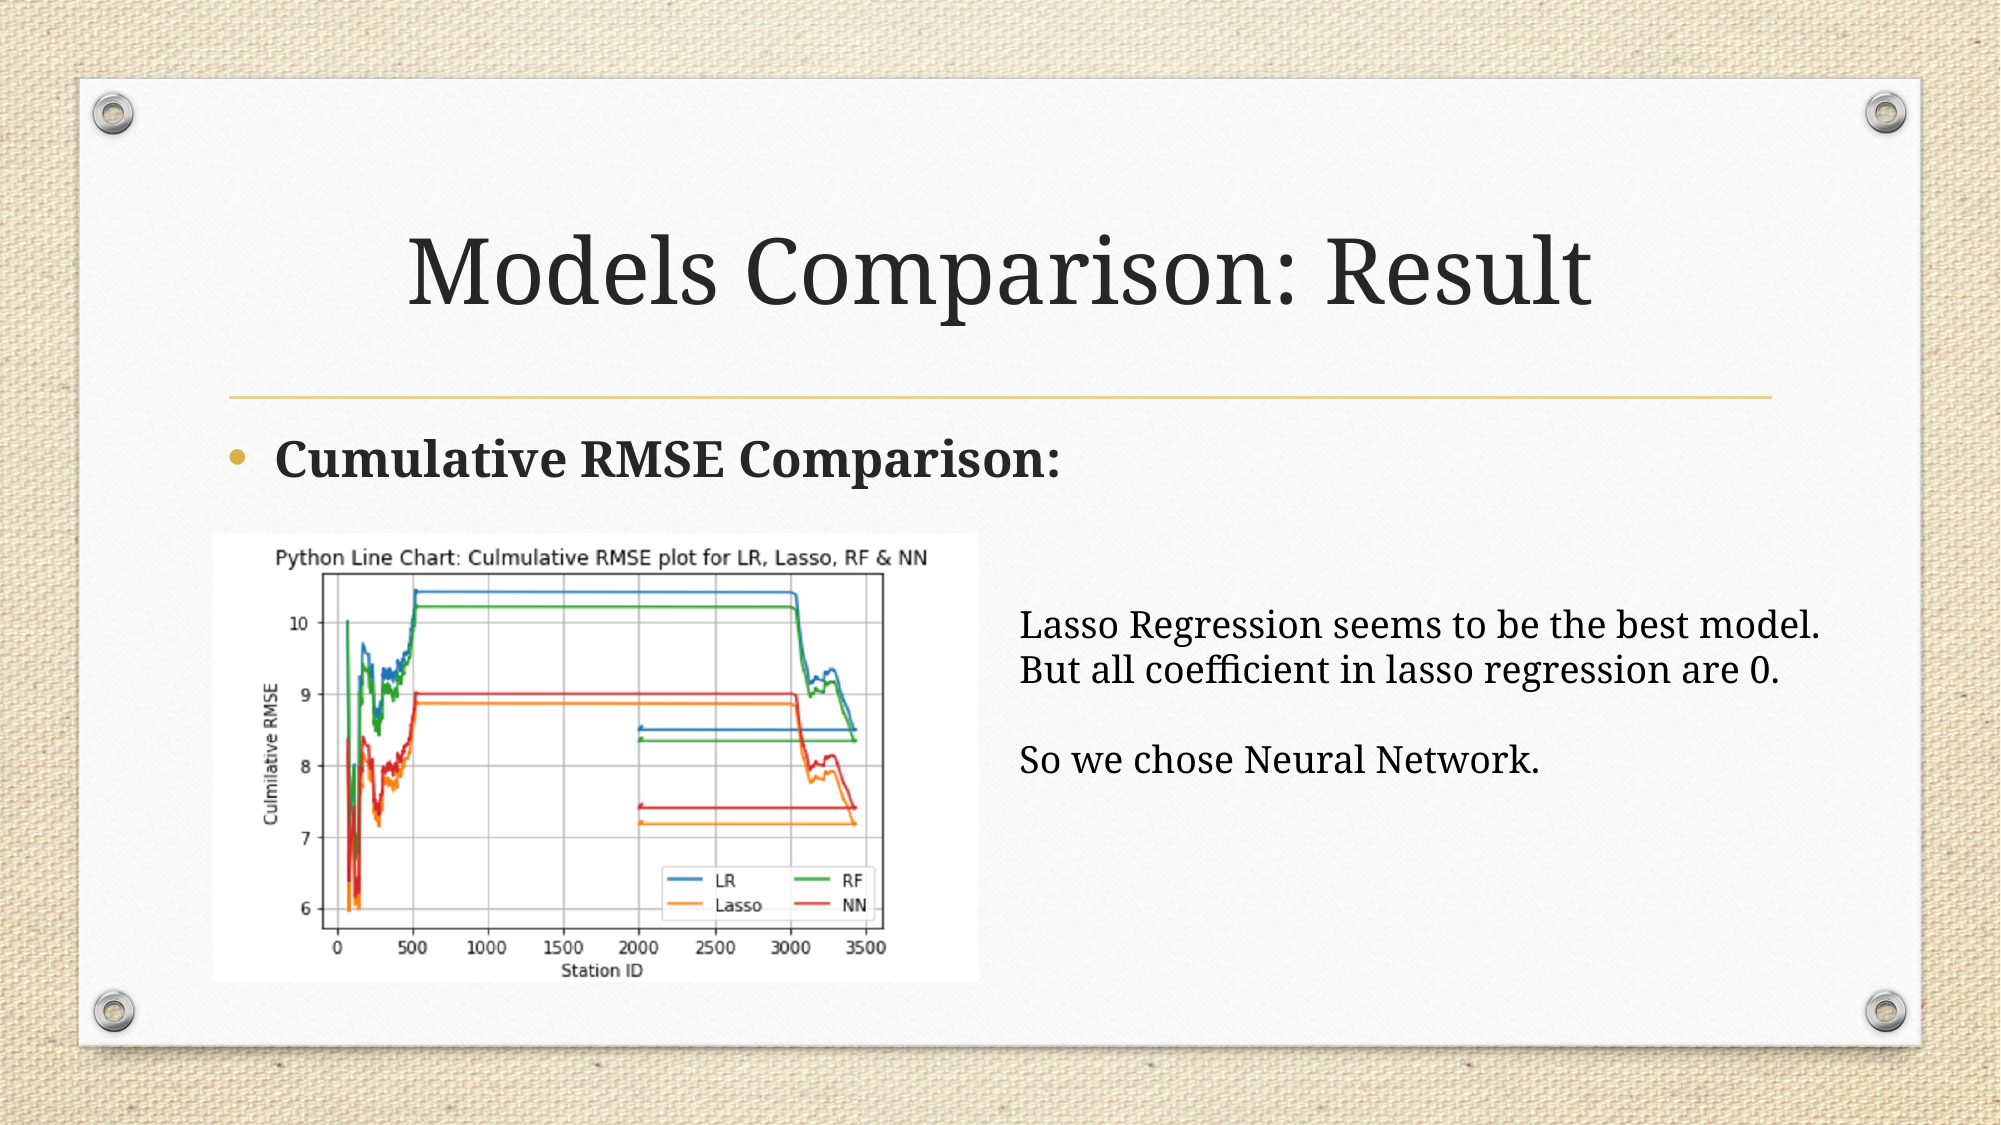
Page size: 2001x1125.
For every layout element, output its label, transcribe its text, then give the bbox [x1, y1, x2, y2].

title Models Comparison: Result [212, 161, 1788, 375]
text_box Lasso Regression seems to be the best model. But all coefficient in lasso regression are 0. So we chose Neural Network. [1004, 593, 1837, 788]
list Cumulative RMSE Comparison: [212, 419, 1788, 964]
picture [0, 0, 2001, 1125]
